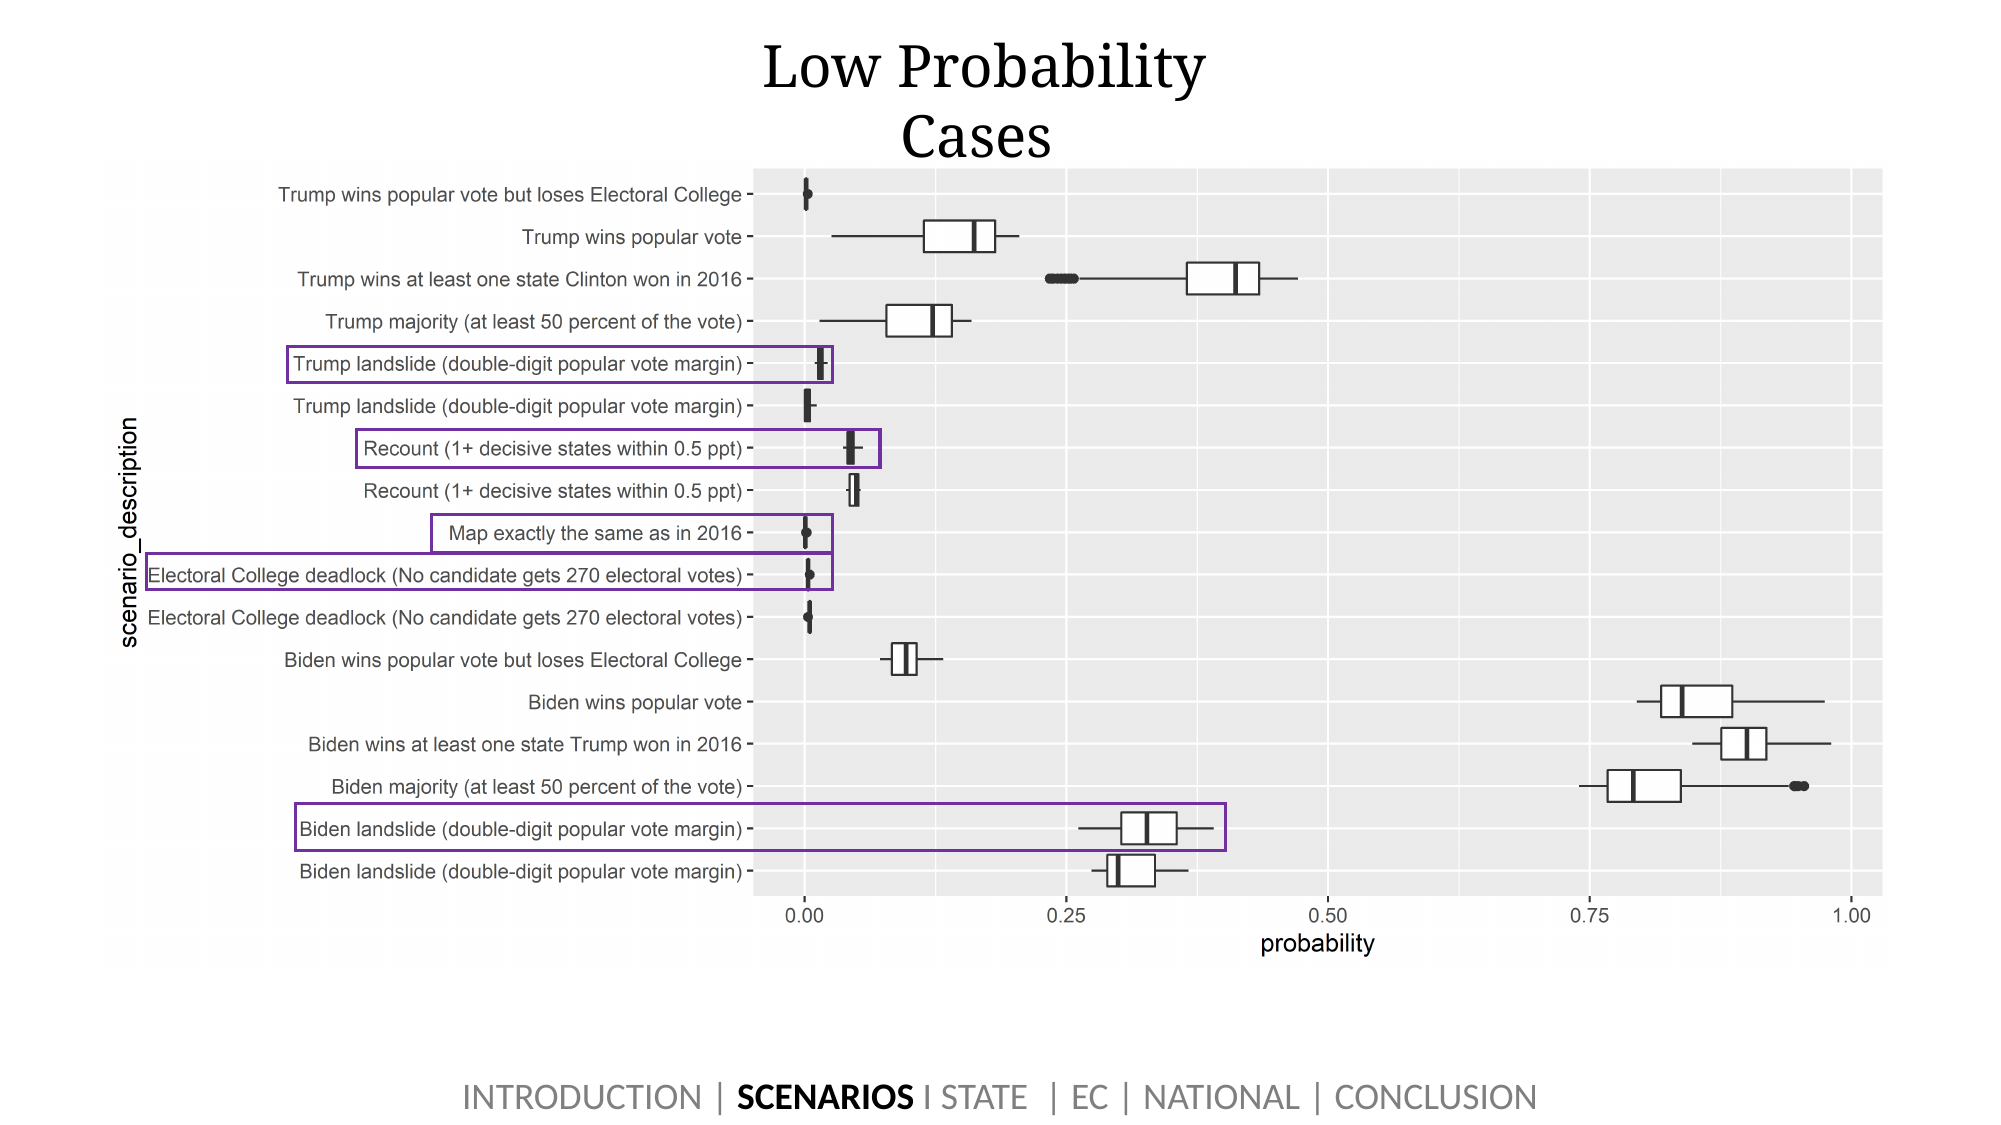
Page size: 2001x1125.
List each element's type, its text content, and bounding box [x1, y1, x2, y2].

picture [105, 156, 1895, 969]
text_box INTRODUCTION | SCENARIOS I STATE | EC | NATIONAL | CONCLUSION​​ [265, 1064, 1735, 1125]
text_box Low Probability Cases [681, 21, 1288, 156]
